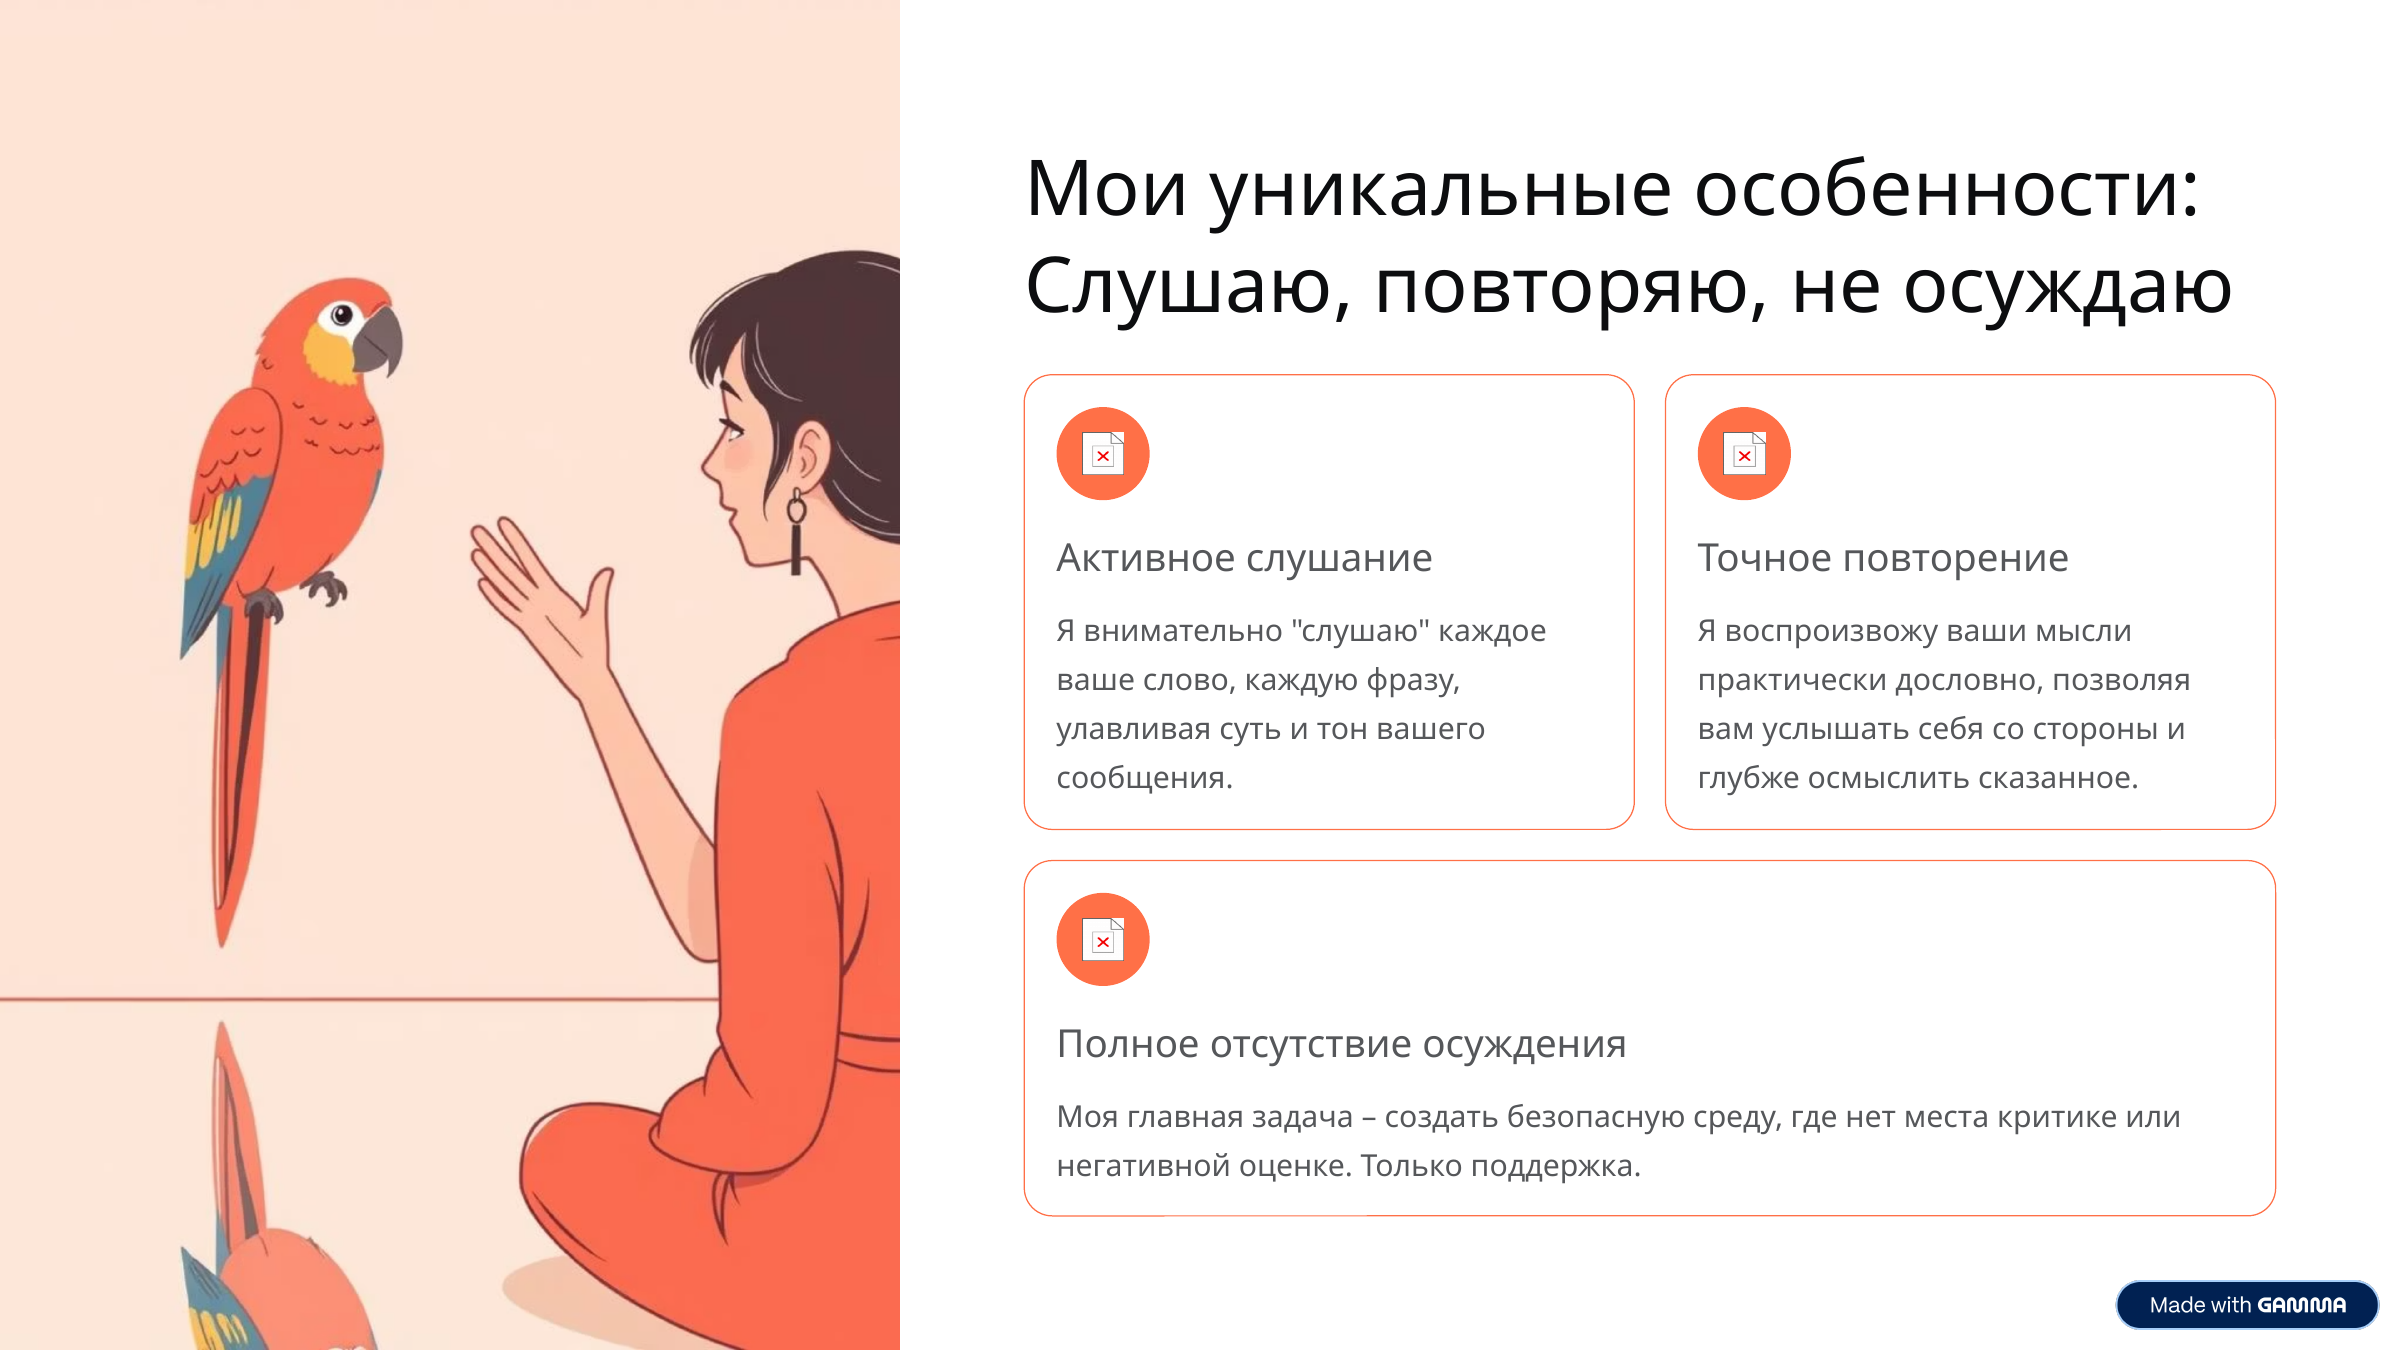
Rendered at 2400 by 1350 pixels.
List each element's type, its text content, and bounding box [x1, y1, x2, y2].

text_box Активное слушание [1056, 531, 1445, 580]
picture [1723, 432, 1766, 475]
text_box [1056, 407, 1150, 501]
text_box [1024, 374, 1635, 830]
picture [2106, 1271, 2389, 1339]
picture [1082, 918, 1125, 961]
text_box [1665, 374, 2276, 830]
text_box Я воспроизвожу ваши мысли практически дословно, позволяя вам услышать себя со стороны и глубже осмыслить сказанное. [1697, 598, 2244, 798]
text_box Точное повторение [1697, 531, 2086, 580]
text_box Я внимательно "слушаю" каждое ваше слово, каждую фразу, улавливая суть и тон вашего сообщения. [1056, 598, 1602, 798]
text_box [1056, 892, 1150, 986]
text_box Моя главная задача – создать безопасную среду, где нет места критике или негативной оценке. Только поддержка. [1056, 1084, 2244, 1184]
text_box Полное отсутствие осуждения [1056, 1017, 1643, 1066]
text_box [1024, 860, 2276, 1216]
text_box Мои уникальные особенности: Слушаю, повторяю, не осуждаю [1024, 133, 2276, 328]
picture [1082, 432, 1125, 475]
text_box [1697, 407, 1791, 501]
picture [0, 0, 900, 1350]
